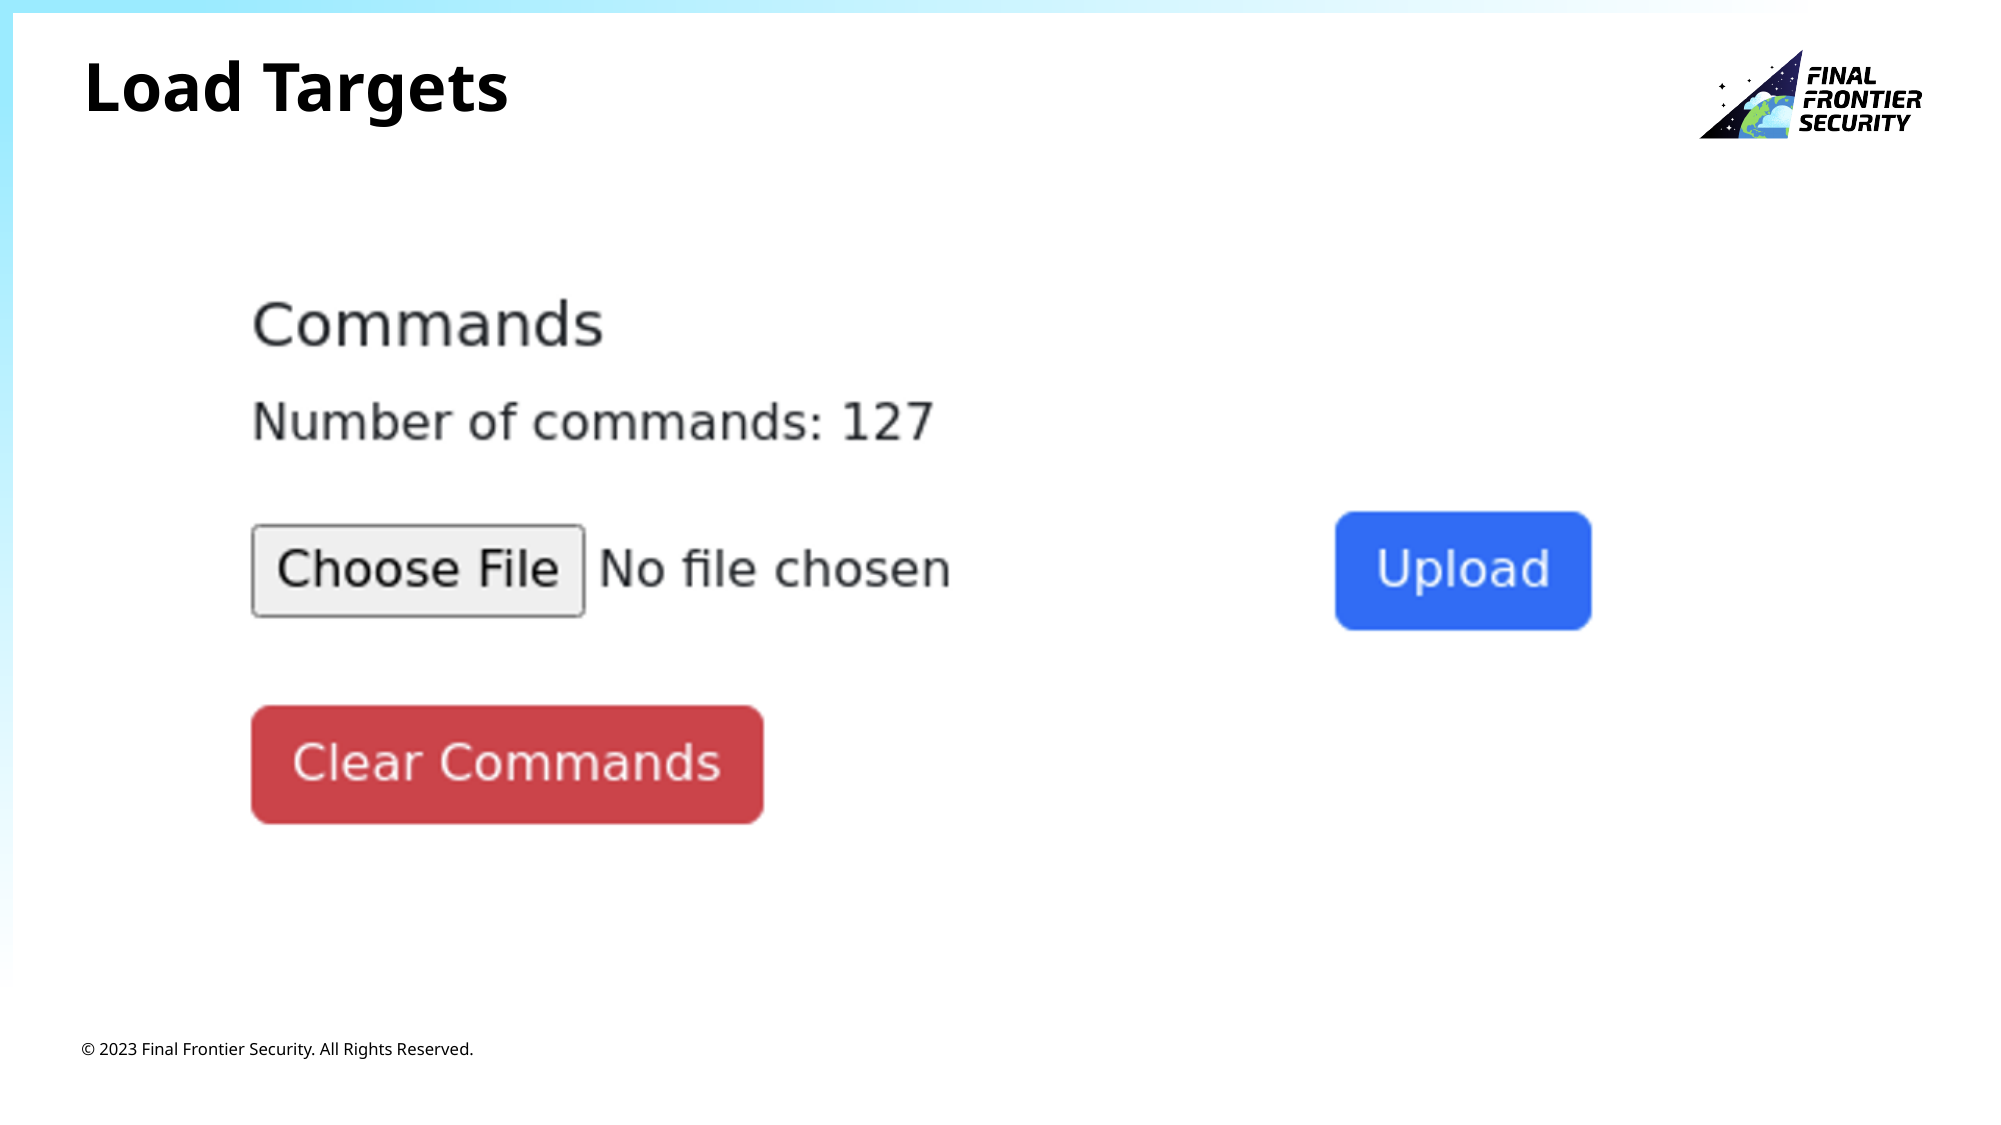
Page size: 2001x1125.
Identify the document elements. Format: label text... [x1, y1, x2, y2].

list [232, 267, 1679, 858]
picture [1690, 40, 1931, 148]
title Load Targets [83, 54, 1602, 220]
